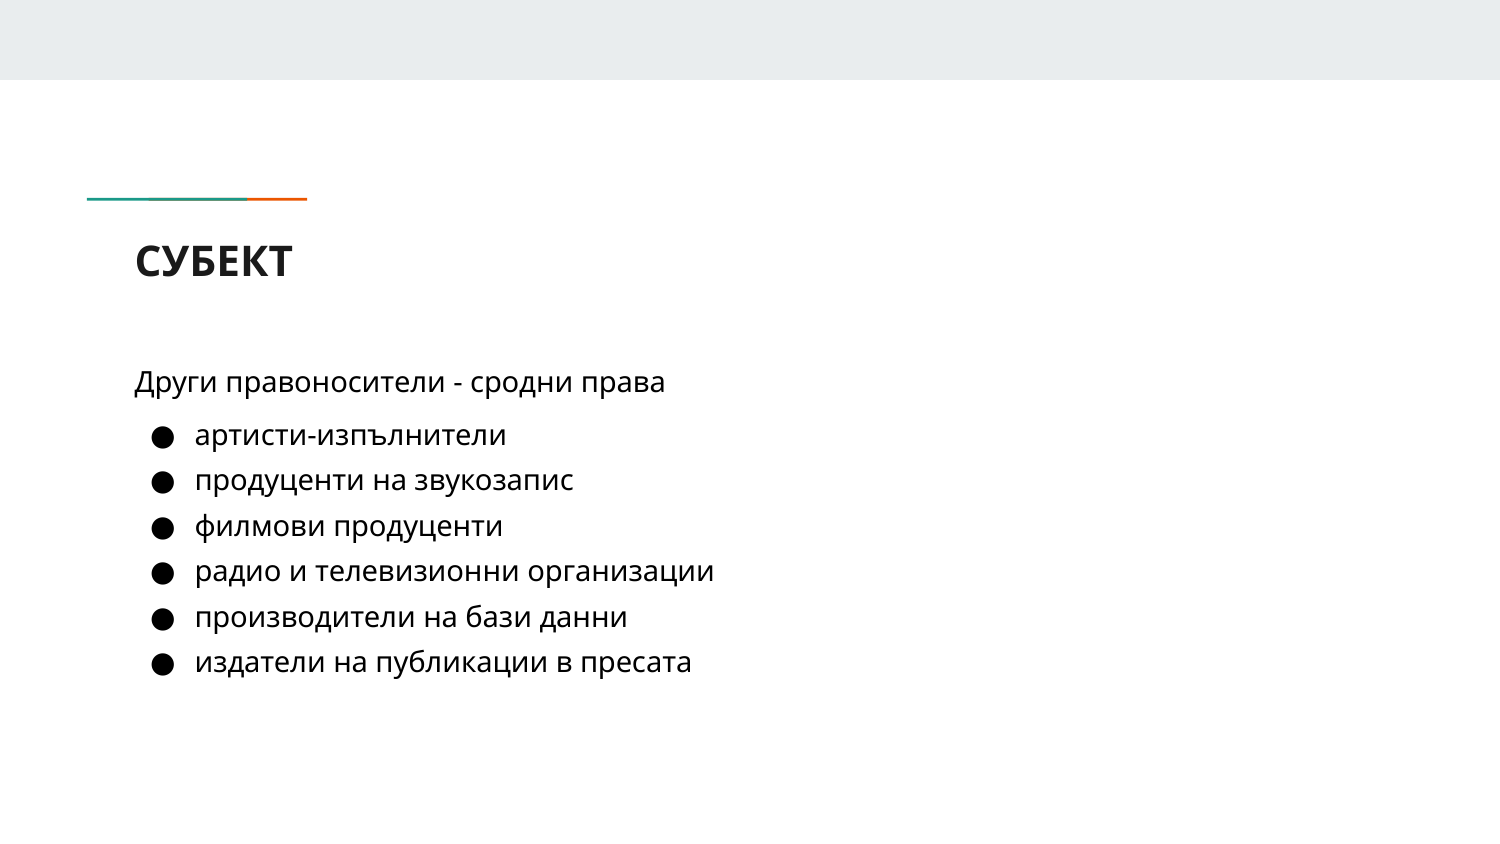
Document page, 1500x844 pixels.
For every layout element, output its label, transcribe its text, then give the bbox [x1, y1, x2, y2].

list Други правоносители - сродни права артисти-изпълнители продуценти на звукозапис филмови продуценти радио и телевизионни организации производители на бази данни издатели на публикации в пресата [119, 341, 1381, 712]
title СУБЕКТ [119, 216, 1381, 305]
